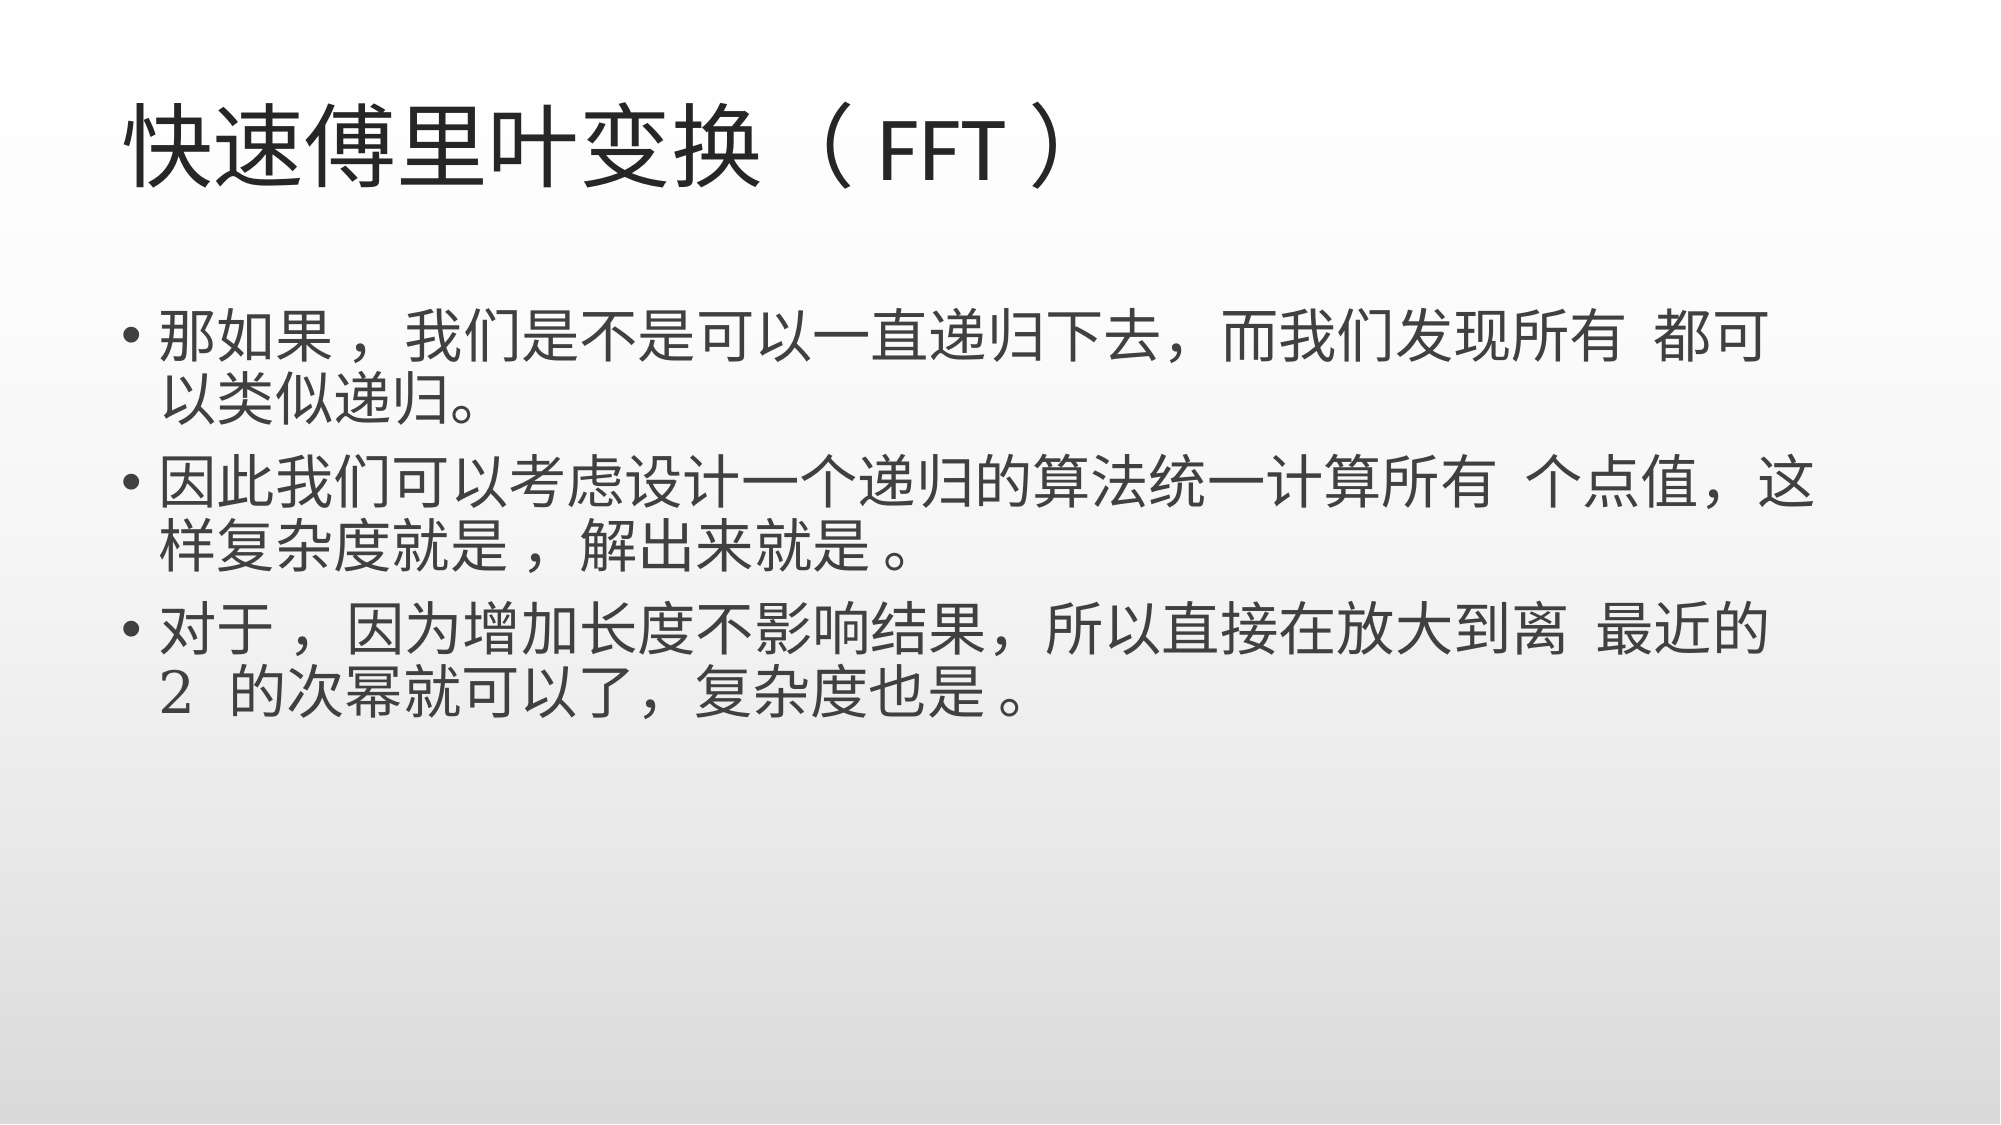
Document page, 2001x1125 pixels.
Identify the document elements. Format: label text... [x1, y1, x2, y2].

picture [0, 0, 2001, 1125]
title 快速傅里叶变换（FFT） [106, 42, 1832, 260]
